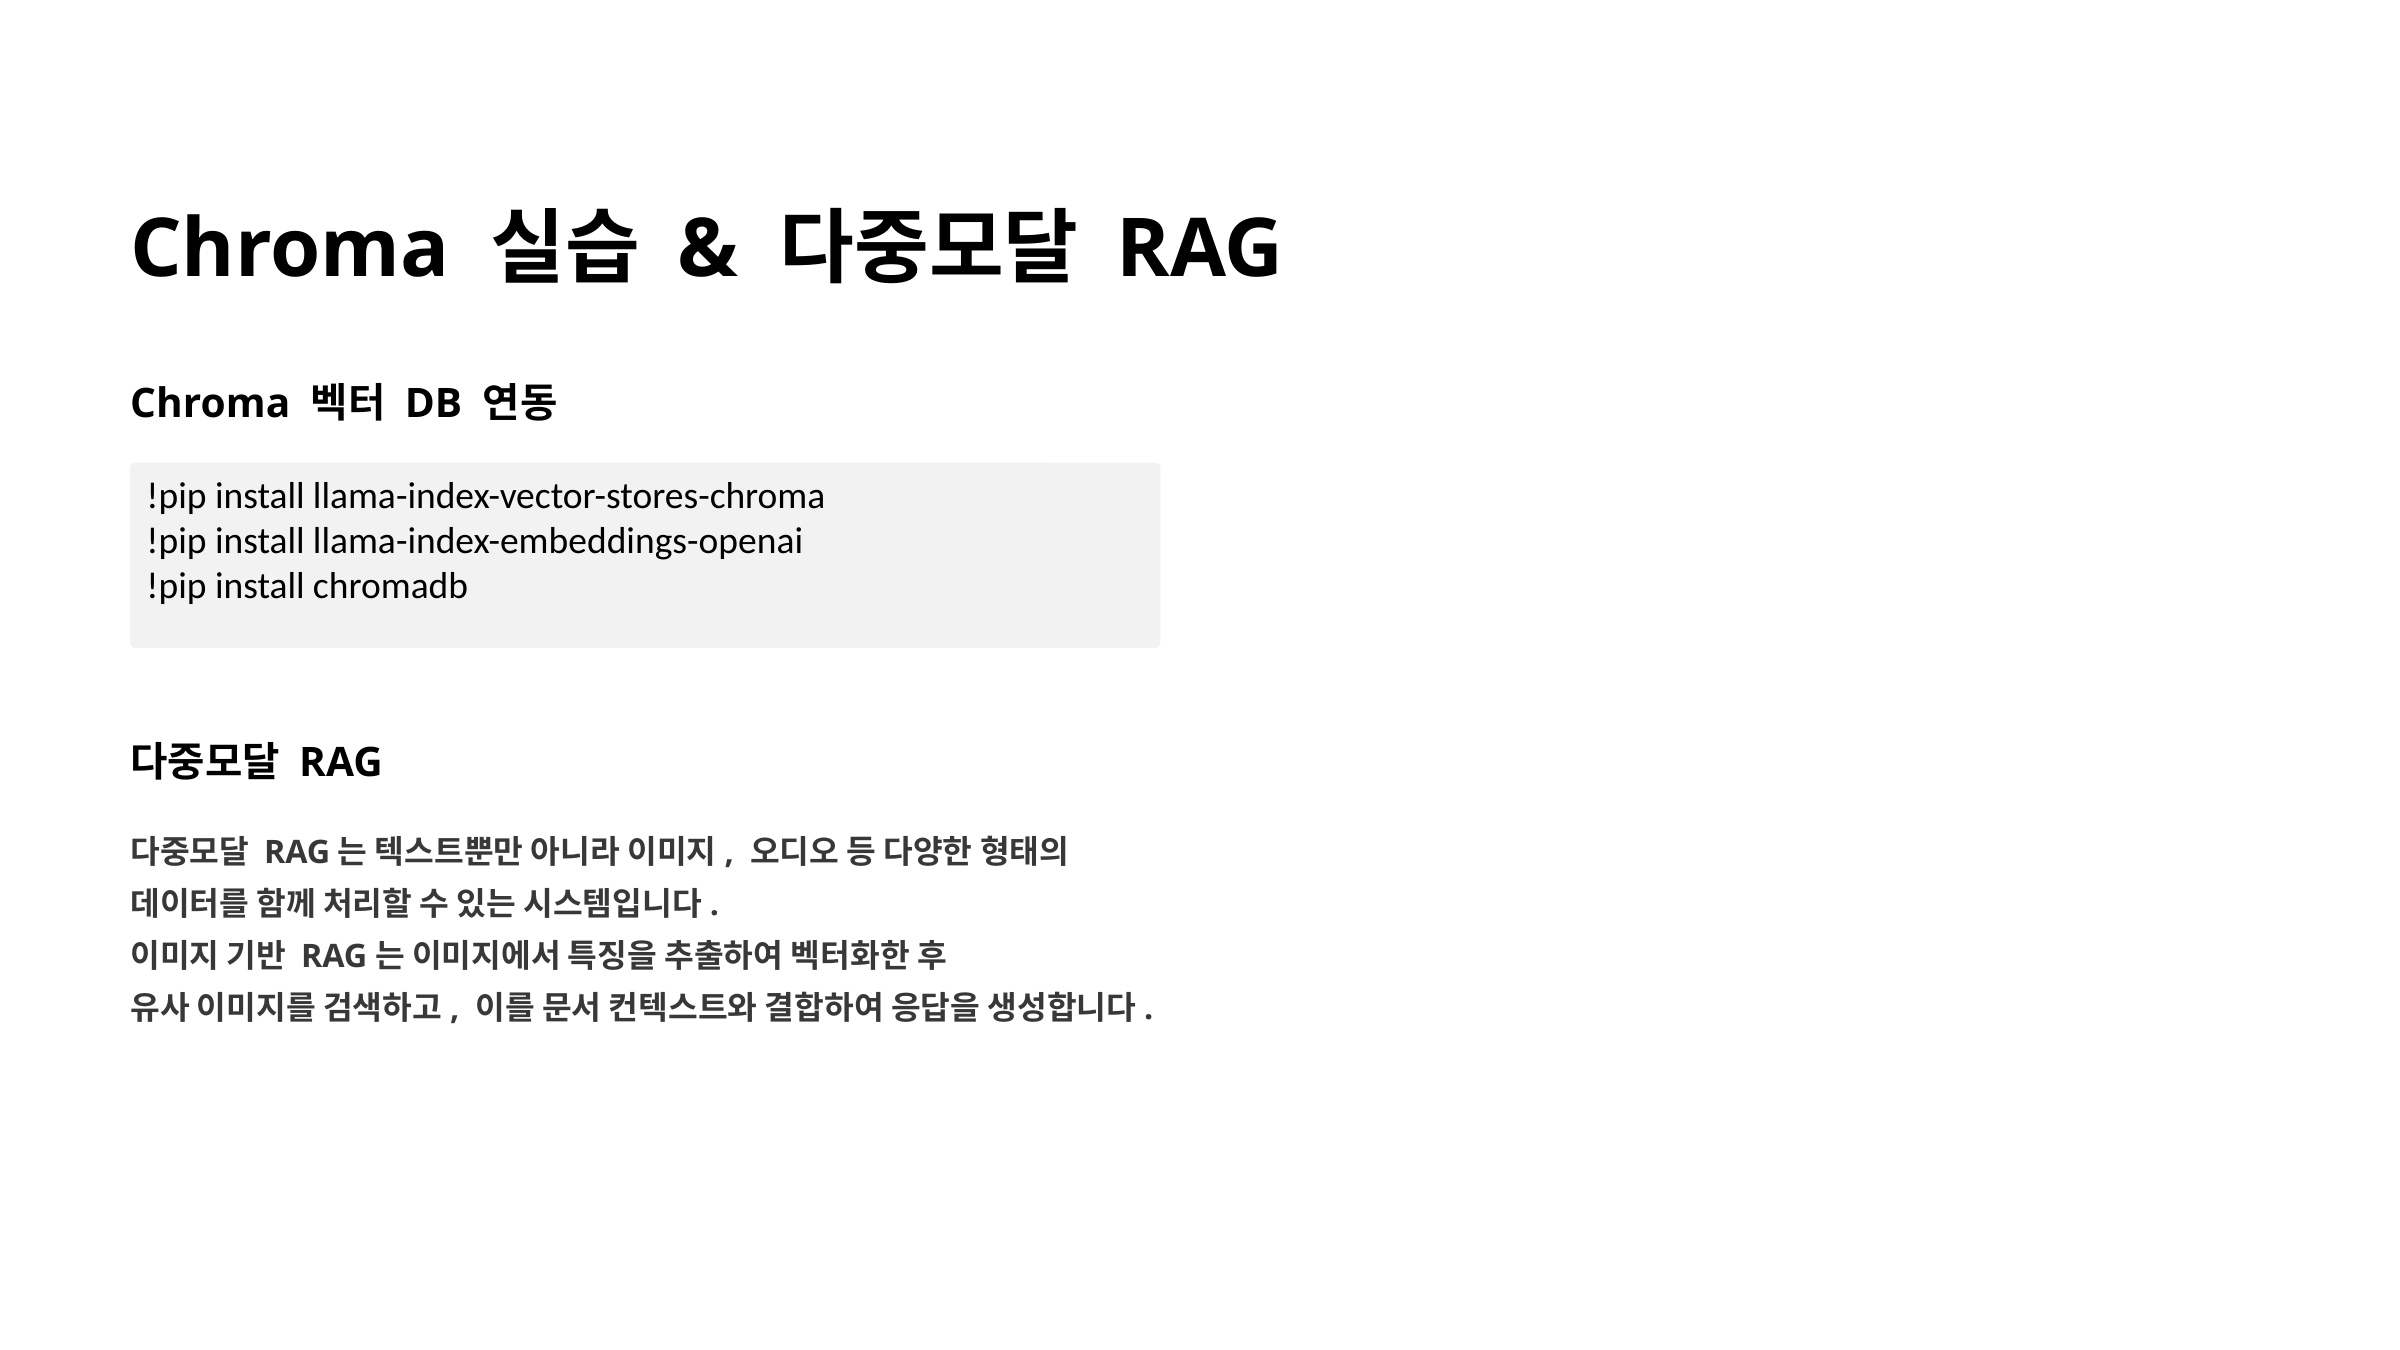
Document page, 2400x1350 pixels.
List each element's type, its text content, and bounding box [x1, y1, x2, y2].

text_box 다중모달 RAG는 텍스트뿐만 아니라 이미지, 오디오 등 다양한 형태의 데이터를 함께 처리할 수 있는 시스템입니다. 이미지 기반 RAG는 이미지에서 특징을 추출하여 벡터화한 후 유사 이미지를 검색하고, 이를 문서 컨텍스트와 결합하여 응답을 생성합니다. [130, 817, 1523, 1026]
text_box 다중모달 RAG [130, 734, 538, 786]
text_box Chroma 실습 & 다중모달 RAG [130, 192, 1216, 294]
text_box !pip install llama-index-vector-stores-chroma !pip install llama-index-embeddings-openai !pip install chromadb [130, 462, 1161, 648]
text_box Chroma 벡터 DB 연동 [130, 375, 538, 427]
